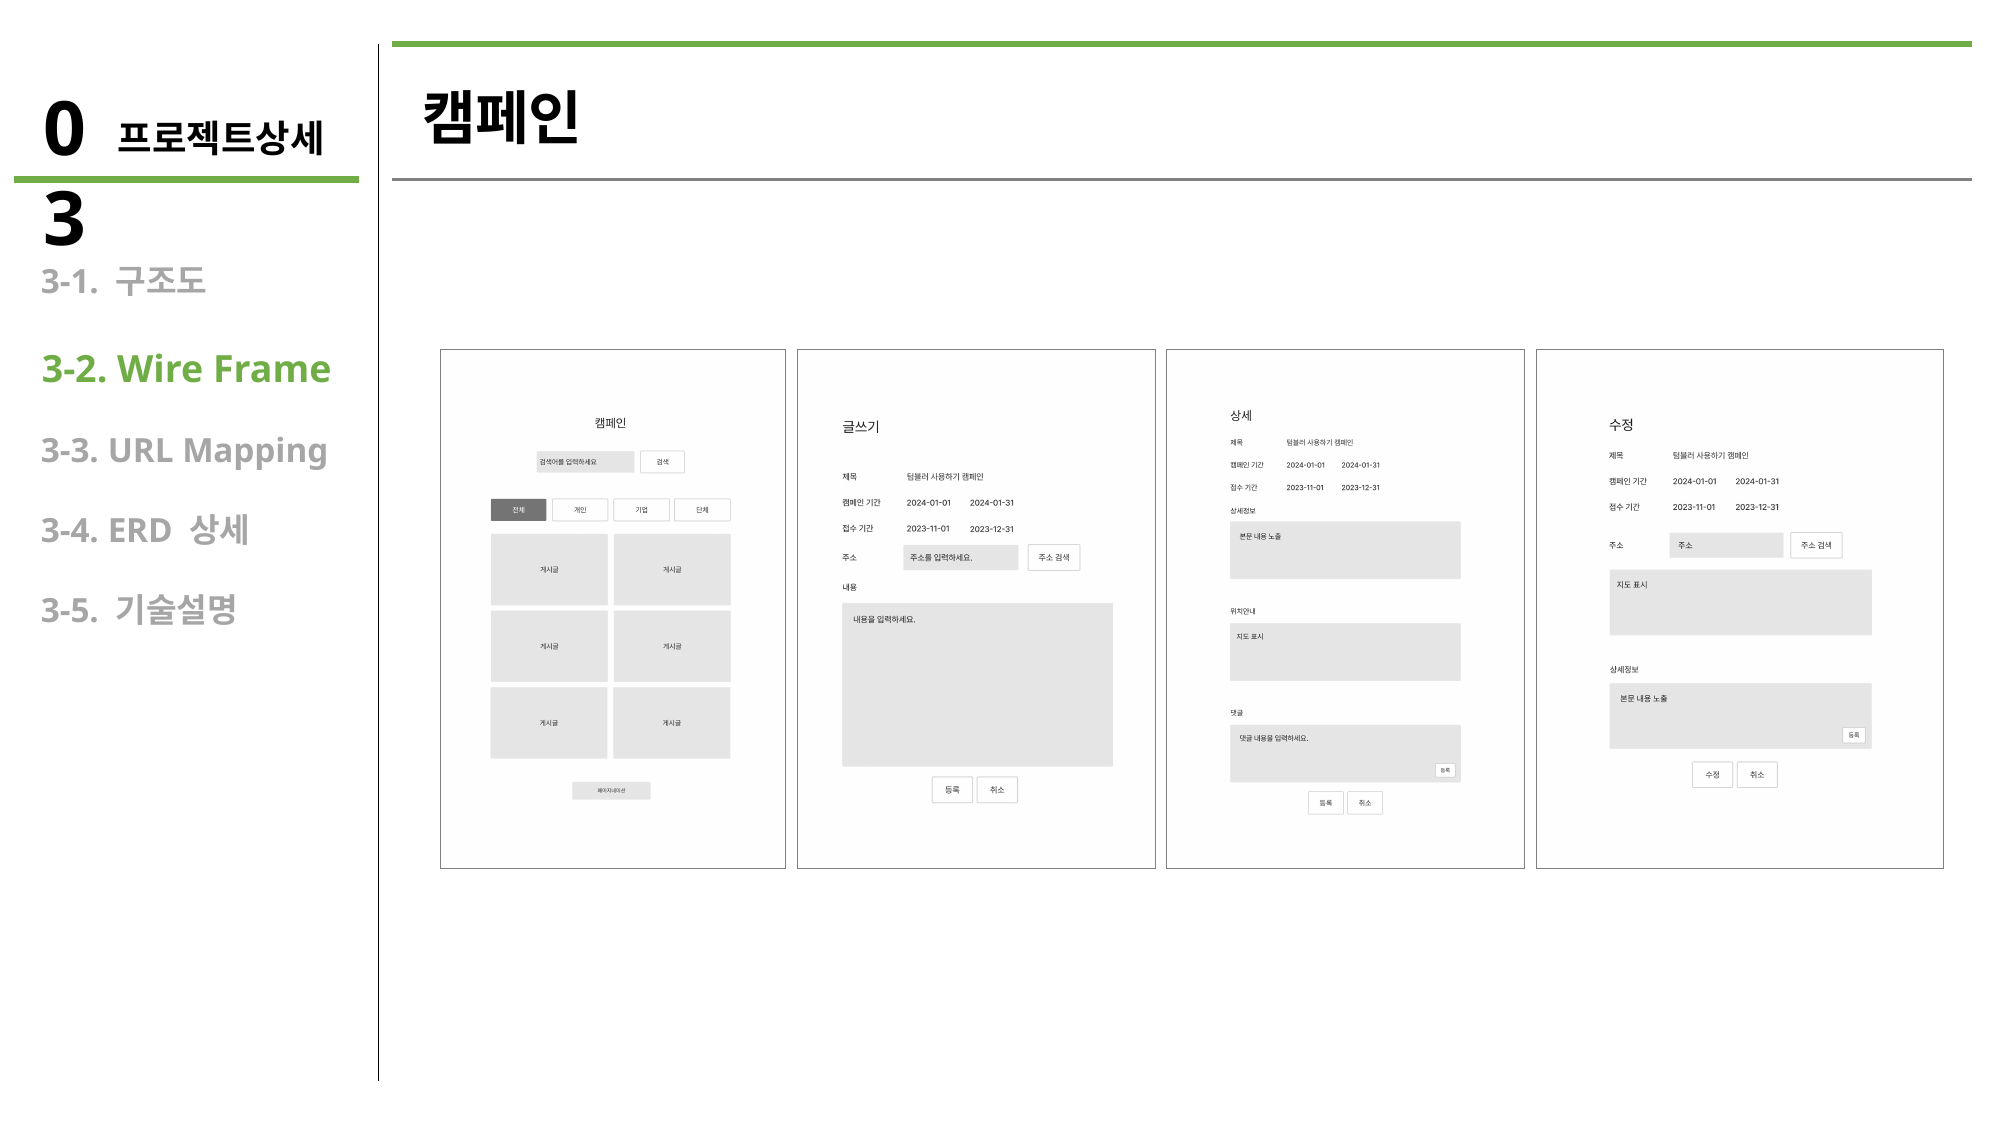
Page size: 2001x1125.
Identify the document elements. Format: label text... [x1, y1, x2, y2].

picture [440, 349, 786, 869]
text_box 캠페인 [407, 73, 598, 159]
text_box 3-1. 구조도 3-2. Wire Frame 3-3. URL Mapping 3-4. ERD 상세 3-5. 기술설명 [17, 212, 347, 637]
text_box 03 [14, 73, 116, 176]
picture [797, 349, 1155, 869]
text_box 03 [14, 183, 116, 269]
picture [1166, 349, 1525, 869]
text_box 프로젝트상세 [103, 107, 340, 168]
picture [1536, 349, 1944, 869]
